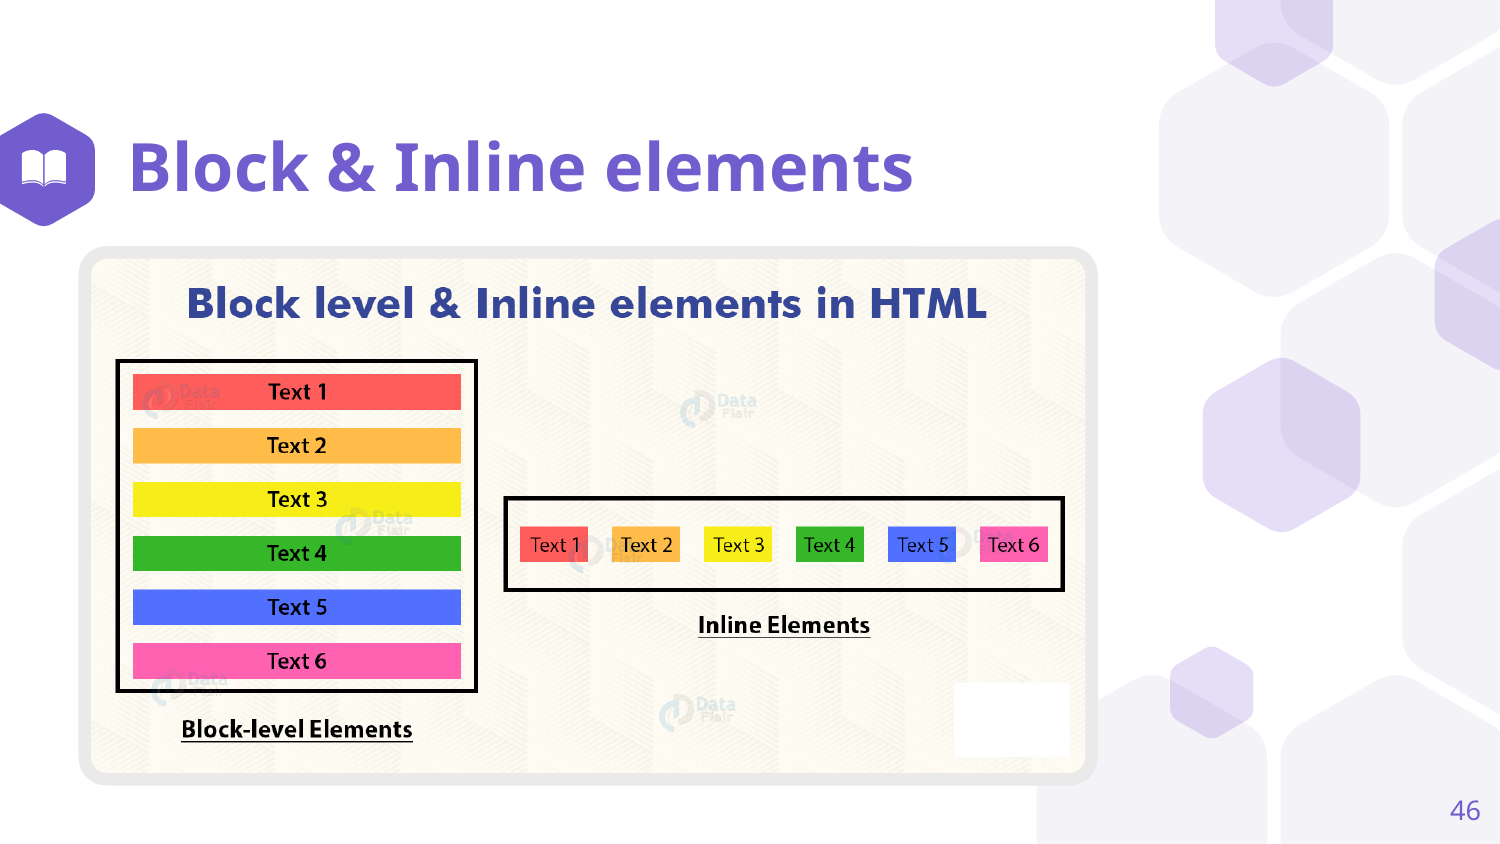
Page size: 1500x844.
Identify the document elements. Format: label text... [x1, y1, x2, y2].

picture [84, 252, 1092, 780]
slide_number 46 [1391, 779, 1482, 844]
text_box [21, 149, 67, 187]
title Block & Inline elements [127, 137, 1114, 203]
